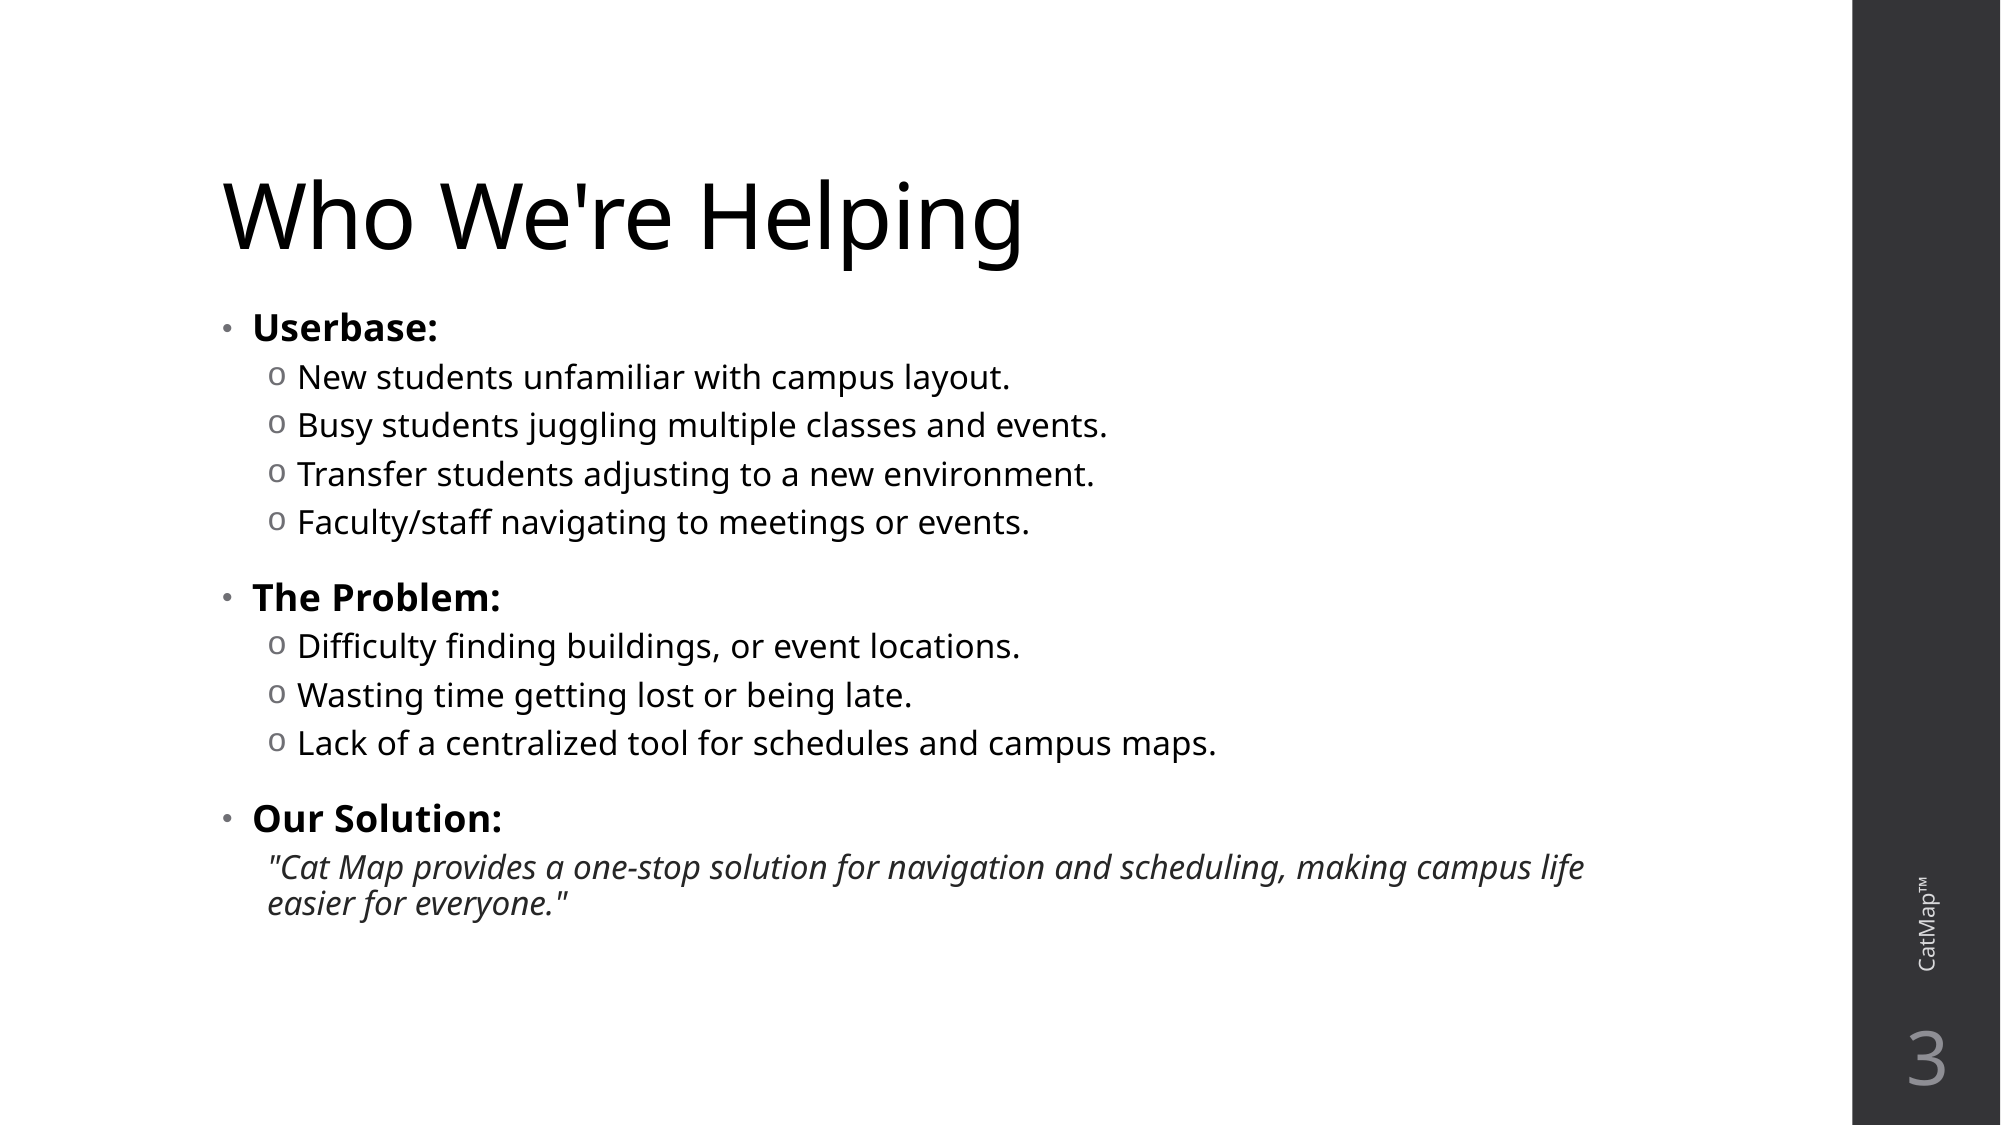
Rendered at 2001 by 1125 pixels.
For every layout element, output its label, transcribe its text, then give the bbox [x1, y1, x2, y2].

slide_number 3 [1852, 1012, 2000, 1110]
title Who We're Helping [206, 60, 1797, 278]
footer CatMap™ [1897, 400, 1958, 988]
list Userbase: New students unfamiliar with campus layout. Busy students juggling multiple classes and events. Transfer students adjusting to a new environment. Faculty/staff navigating to meetings or events. The Problem: Difficulty finding buildings, or event locations. Wasting time getting lost or being late. Lack of a centralized tool for schedules and campus maps. Our Solution: "Cat Map provides a one-stop solution for navigation and scheduling, making campus life easier for everyone." [206, 299, 1617, 1014]
